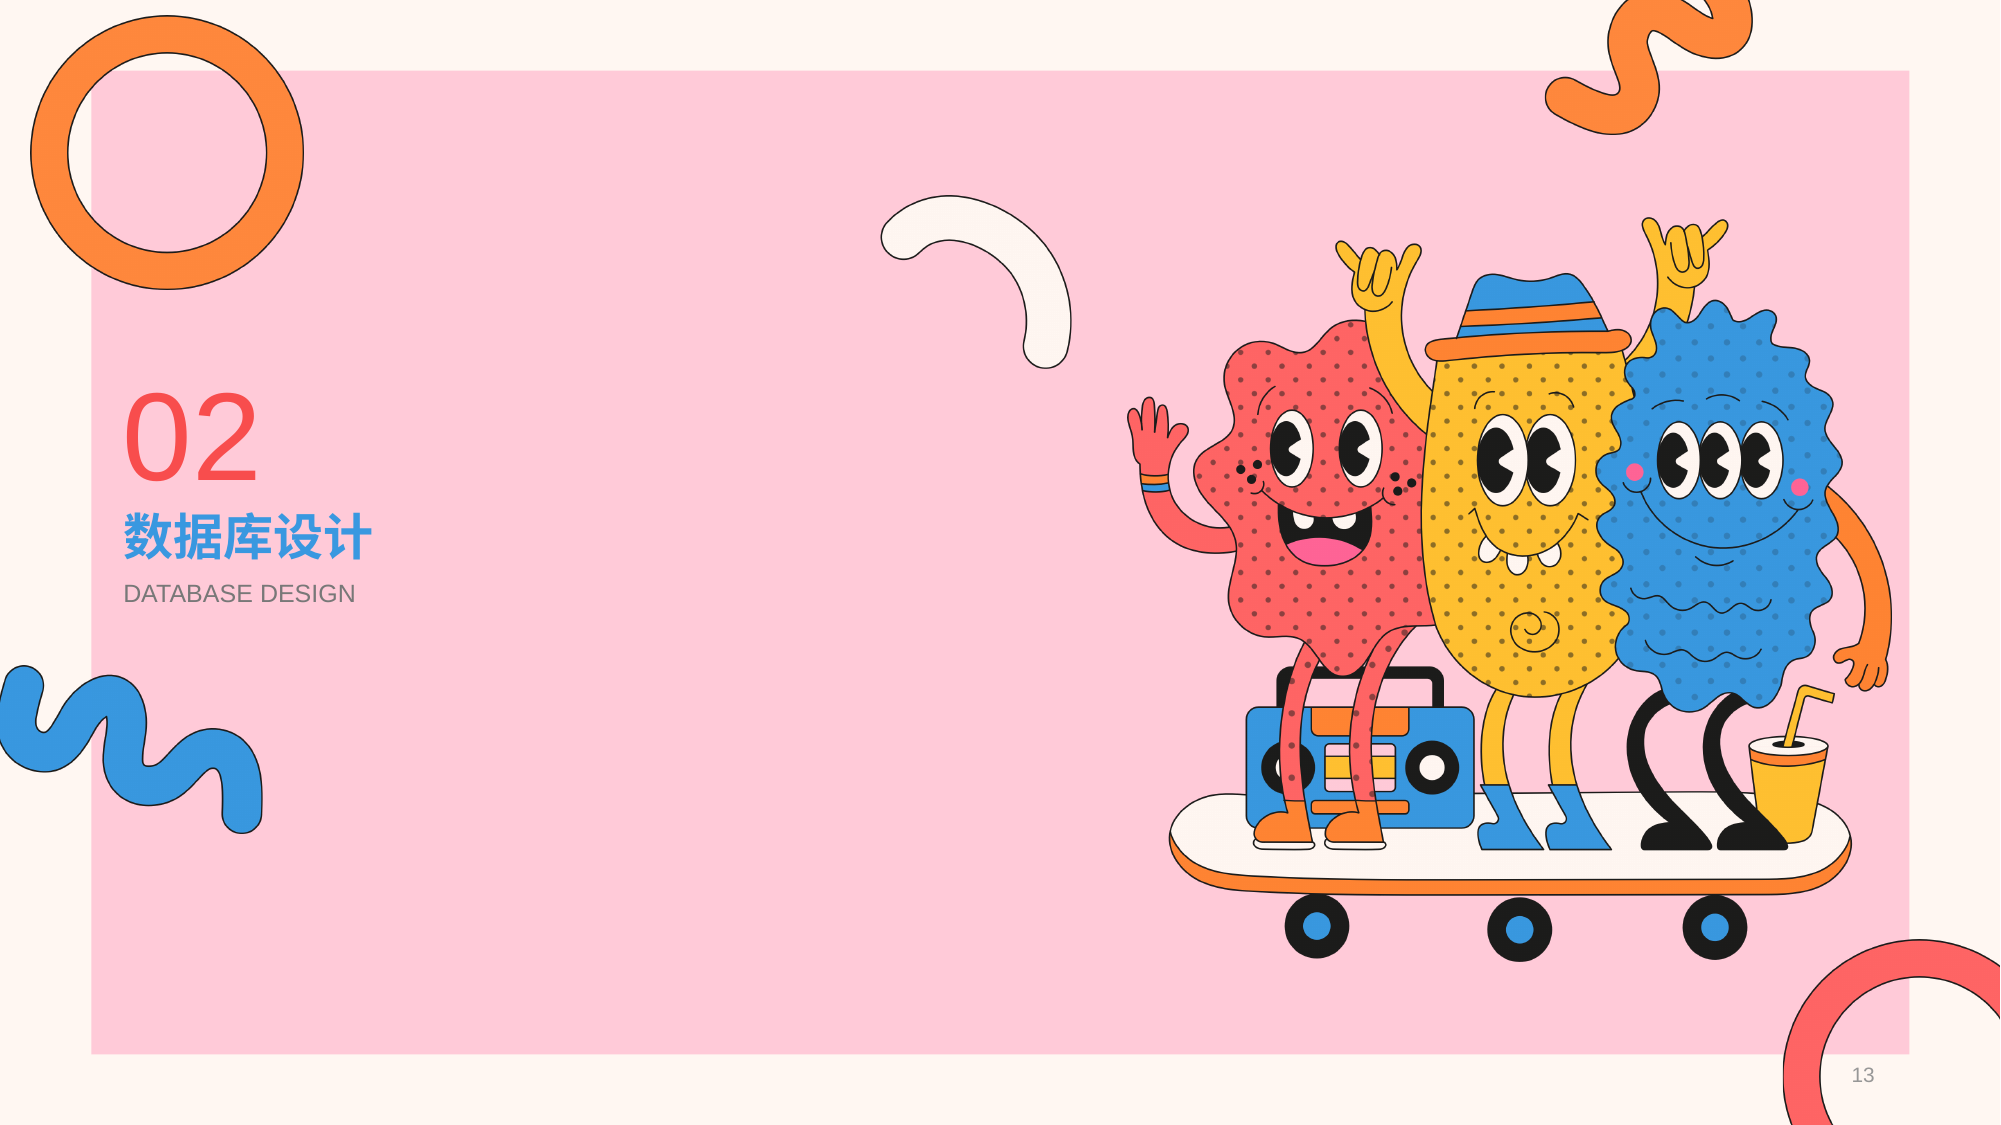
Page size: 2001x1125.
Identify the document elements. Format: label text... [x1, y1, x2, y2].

title 数据库设计 [108, 485, 1049, 573]
picture [0, 0, 2000, 1125]
text_box 02 [108, 347, 327, 513]
list DATABASE DESIGN [108, 573, 1049, 656]
slide_number 13 [1452, 1056, 1890, 1092]
